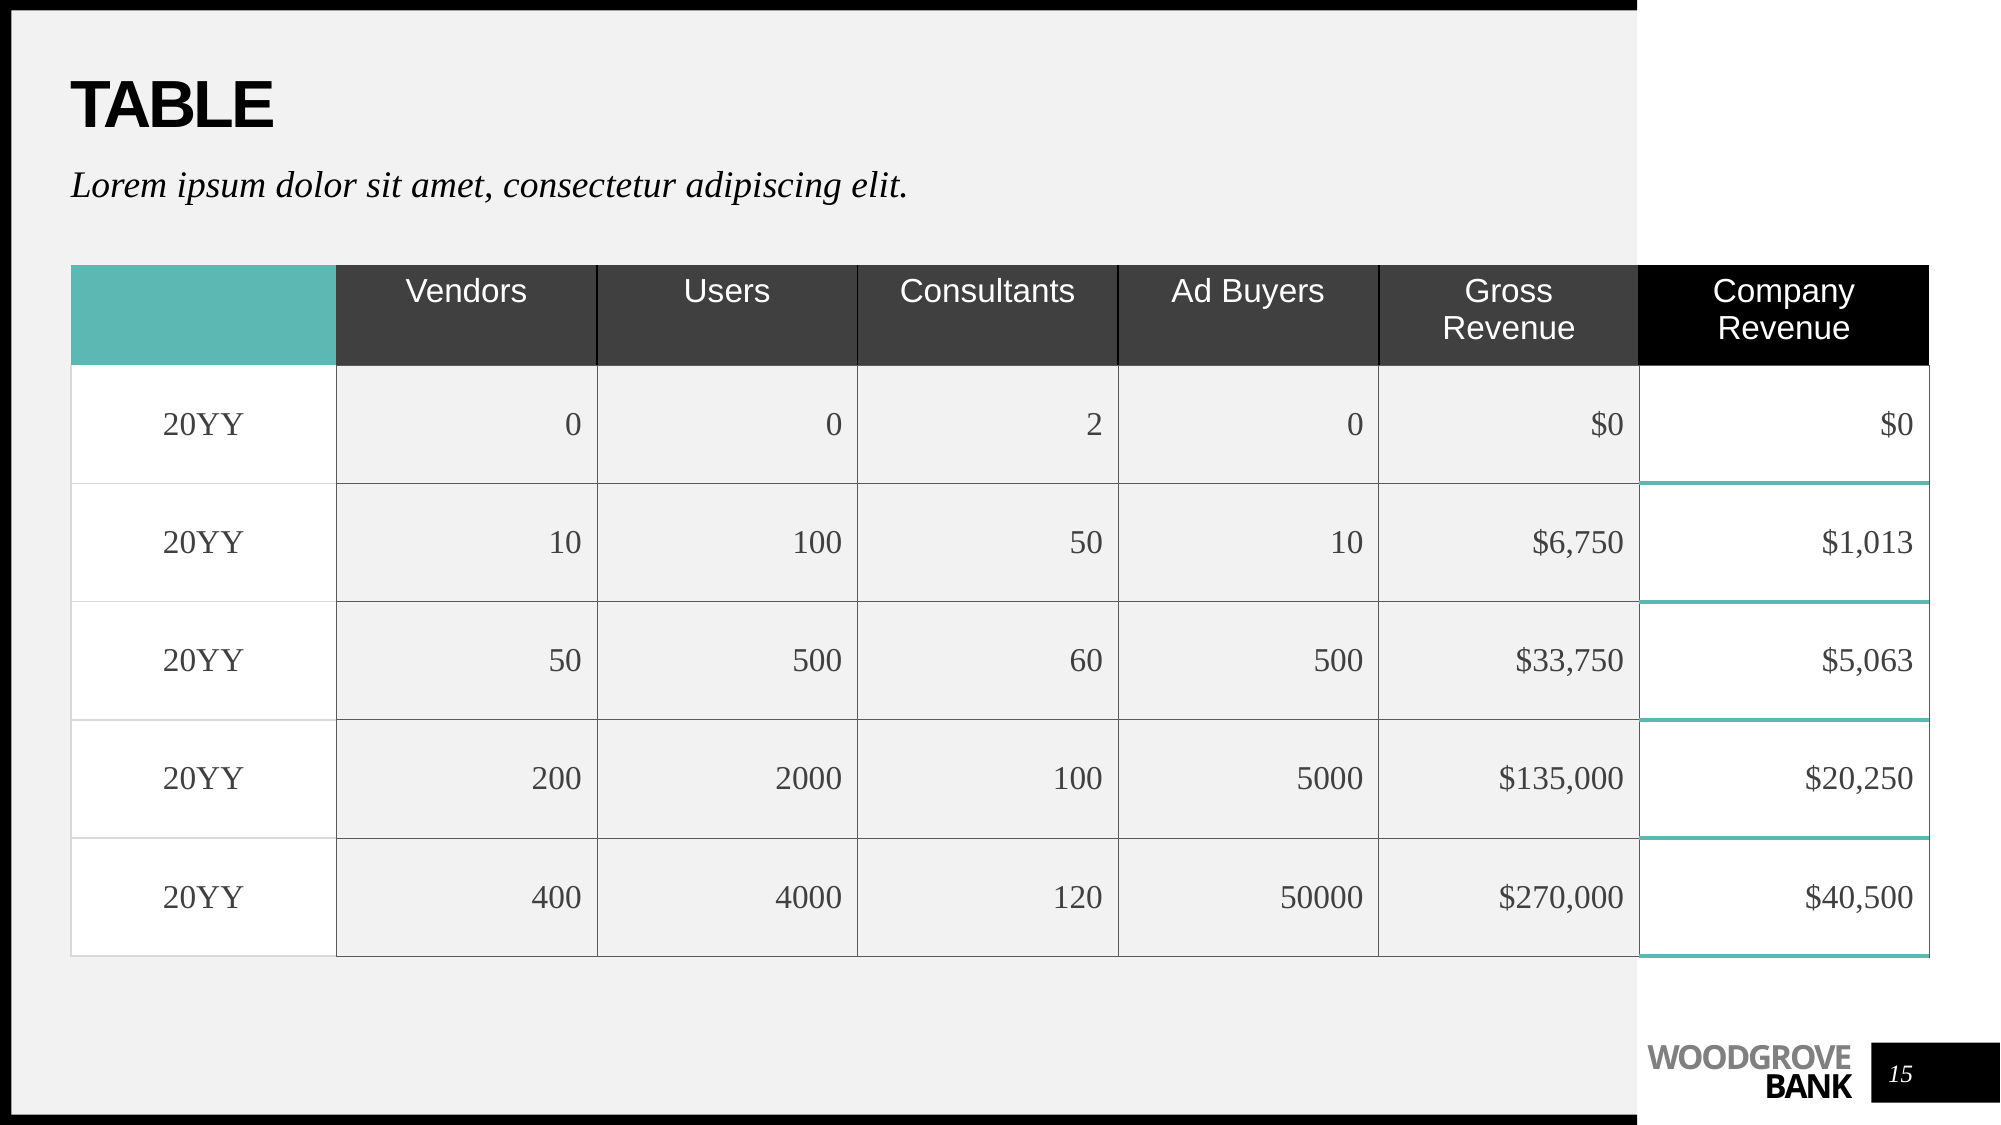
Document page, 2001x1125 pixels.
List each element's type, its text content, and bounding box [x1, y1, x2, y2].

table_cell 10 [337, 484, 597, 601]
table_cell 5000 [1119, 720, 1378, 838]
table_cell 0 [598, 366, 857, 483]
table_header Vendors [336, 265, 596, 365]
table_cell 20YY [72, 365, 336, 483]
table_cell 100 [858, 720, 1118, 838]
table_cell $135,000 [1379, 720, 1639, 838]
table_cell $40,500 [1640, 840, 1929, 954]
table_header Ad Buyers [1119, 265, 1378, 365]
table_cell 0 [1119, 366, 1378, 483]
title Table [70, 70, 1580, 142]
table_cell $0 [1379, 366, 1639, 483]
table_cell 500 [598, 602, 857, 719]
table_cell 20YY [72, 721, 336, 837]
table_cell 200 [337, 720, 597, 838]
table_cell 50000 [1119, 839, 1378, 956]
list Lorem ipsum dolor sit amet, consectetur adipiscing elit. [70, 165, 1580, 225]
table_cell 4000 [598, 839, 857, 956]
table_cell $6,750 [1379, 484, 1639, 601]
table_cell 0 [337, 366, 597, 483]
table_cell $0 [1640, 366, 1929, 481]
table_cell 400 [337, 839, 597, 956]
table_cell 120 [858, 839, 1118, 956]
table_cell 20YY [72, 602, 336, 719]
table_cell 2 [858, 366, 1118, 483]
table_cell $33,750 [1379, 602, 1639, 719]
table_cell 20YY [72, 484, 336, 601]
table_cell $20,250 [1640, 722, 1929, 836]
table_cell 2000 [598, 720, 857, 838]
table_cell 100 [598, 484, 857, 601]
table_cell $270,000 [1379, 839, 1639, 956]
table_cell 500 [1119, 602, 1378, 719]
table_header Company Revenue [1640, 265, 1929, 365]
table_cell $1,013 [1640, 485, 1929, 600]
table_cell 20YY [72, 839, 336, 955]
table_header Consultants [858, 265, 1117, 365]
slide_number 15 [1877, 1050, 1924, 1096]
table_cell 50 [337, 602, 597, 719]
table_cell $5,063 [1640, 604, 1929, 718]
table_cell 60 [858, 602, 1118, 719]
table_cell 50 [858, 484, 1118, 601]
table_header Users [598, 265, 857, 365]
table_header [71, 265, 336, 365]
table_cell 10 [1119, 484, 1378, 601]
table_header Gross Revenue [1380, 265, 1638, 365]
